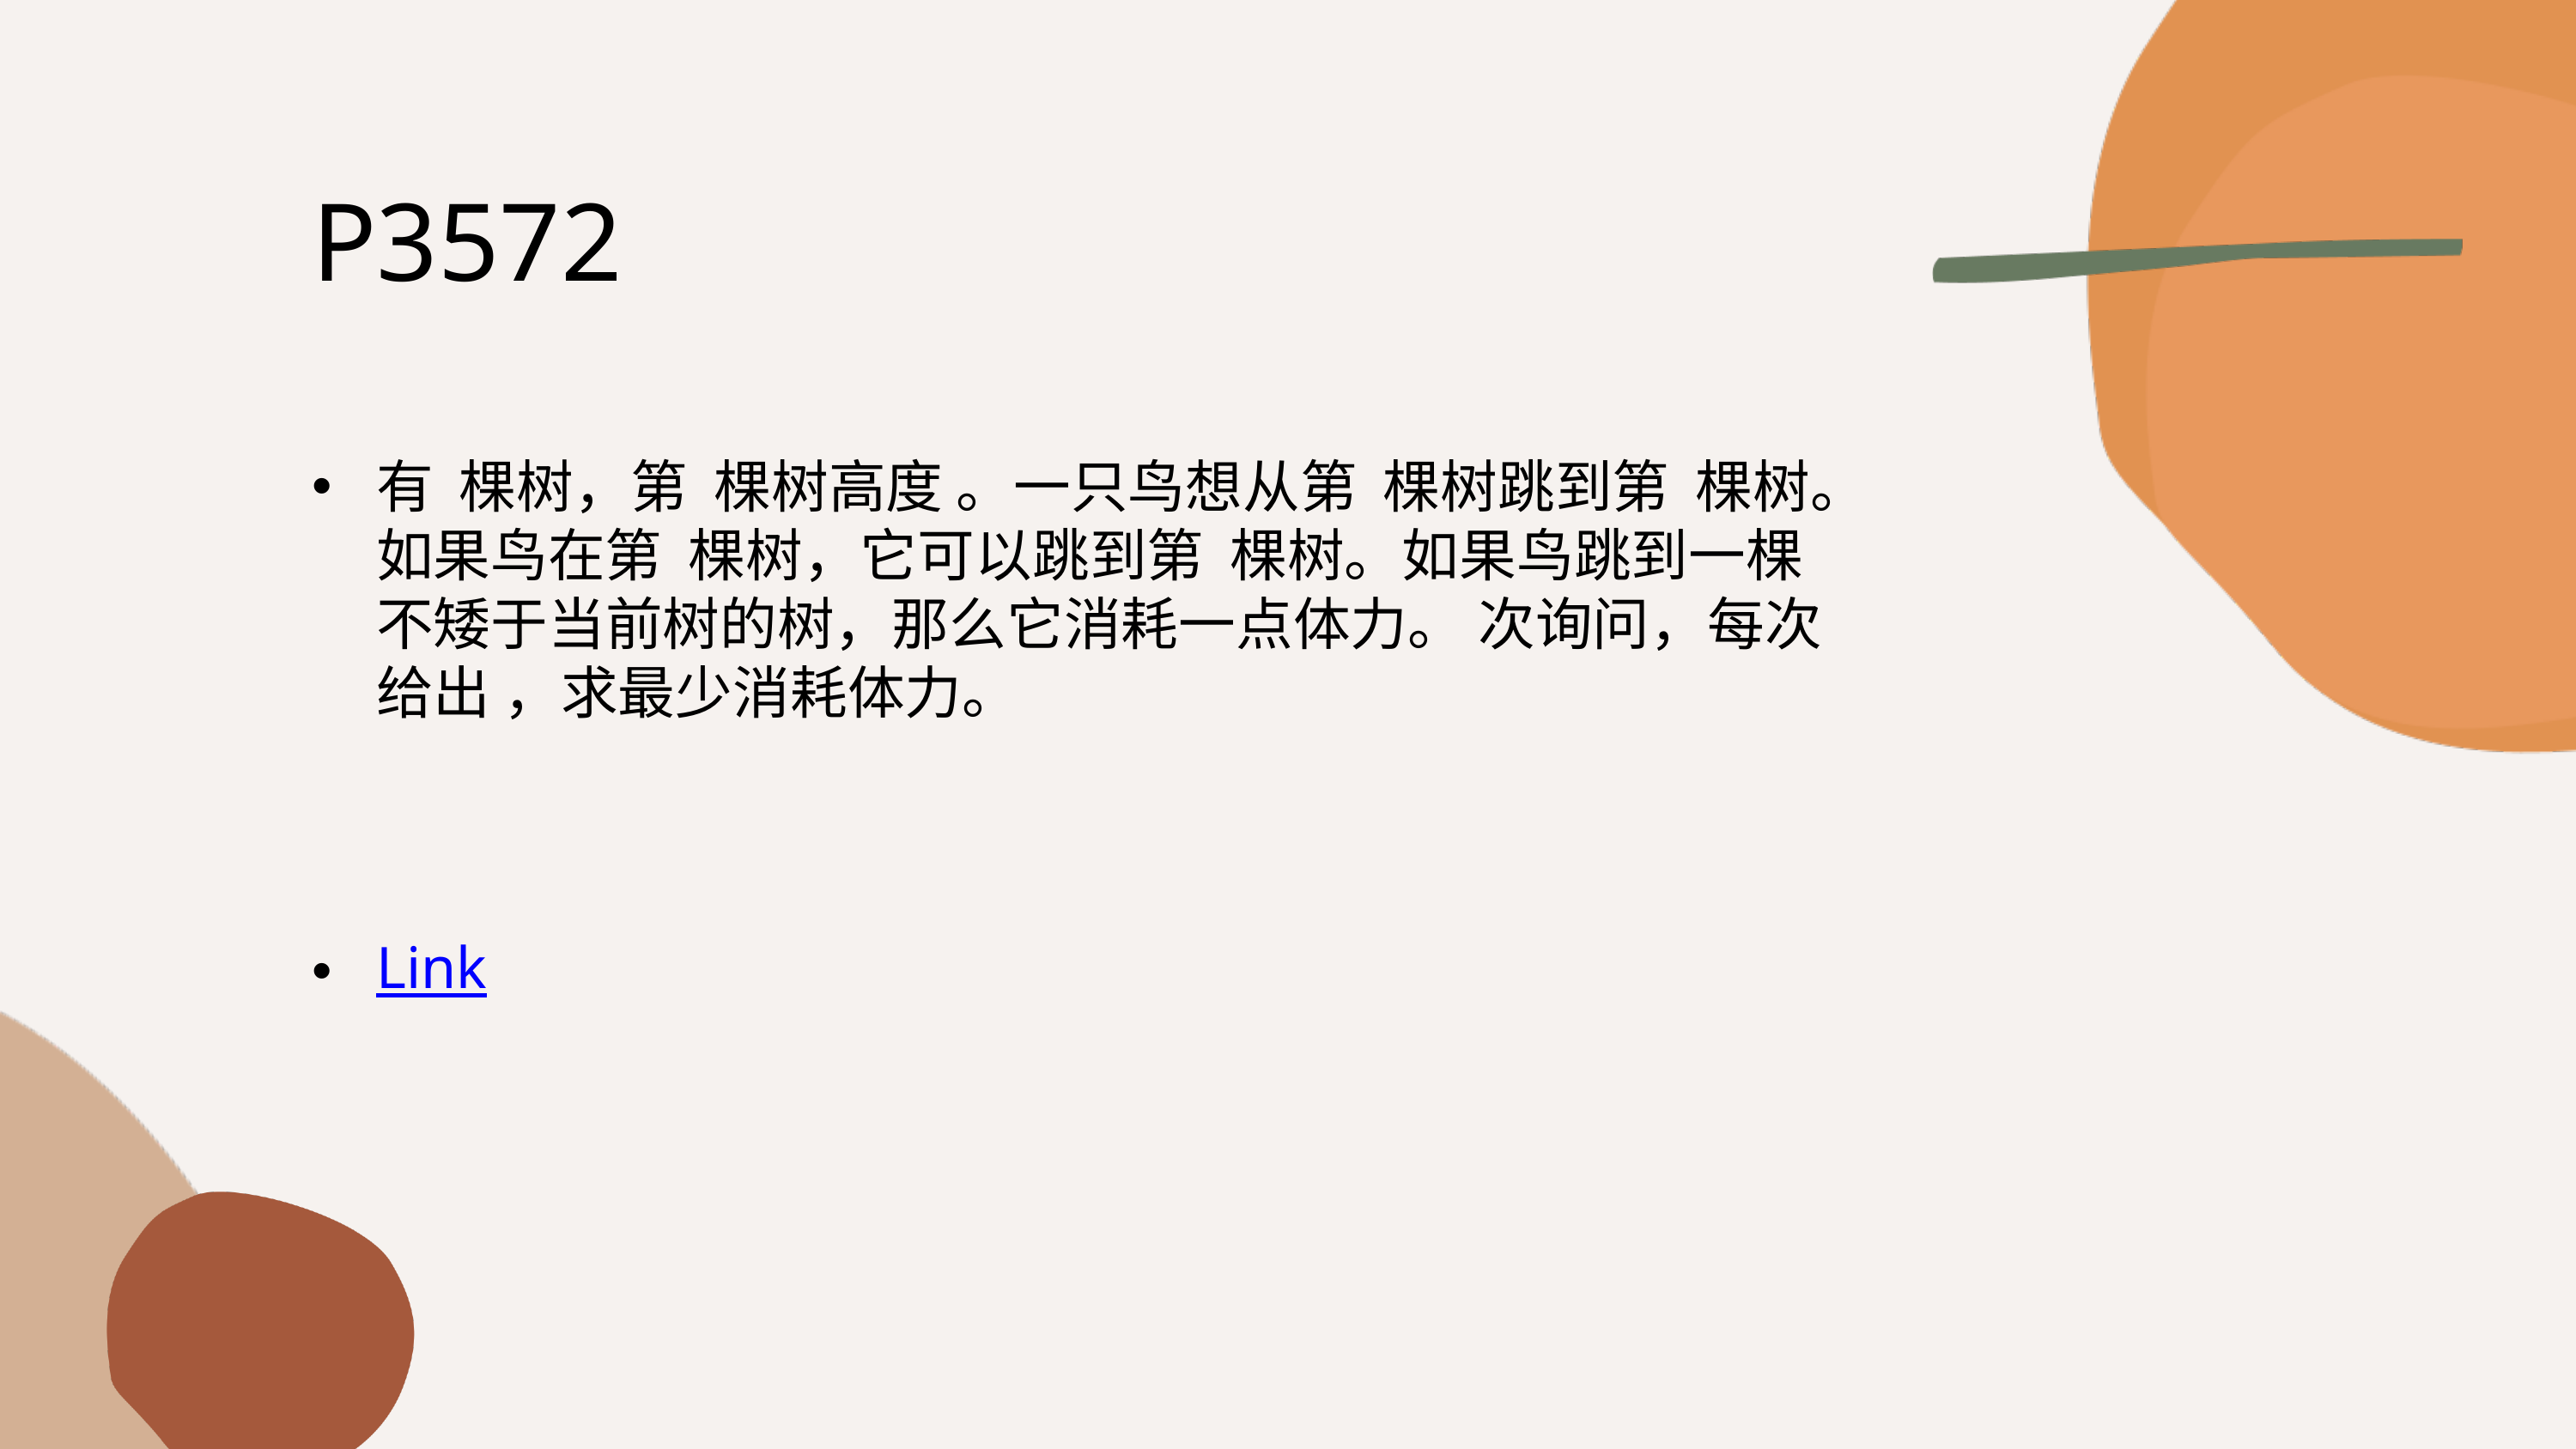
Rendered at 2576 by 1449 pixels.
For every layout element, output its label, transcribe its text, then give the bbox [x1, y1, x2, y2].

picture [1931, 0, 2576, 792]
text_box P3572 [299, 167, 1211, 310]
picture [0, 794, 420, 1449]
